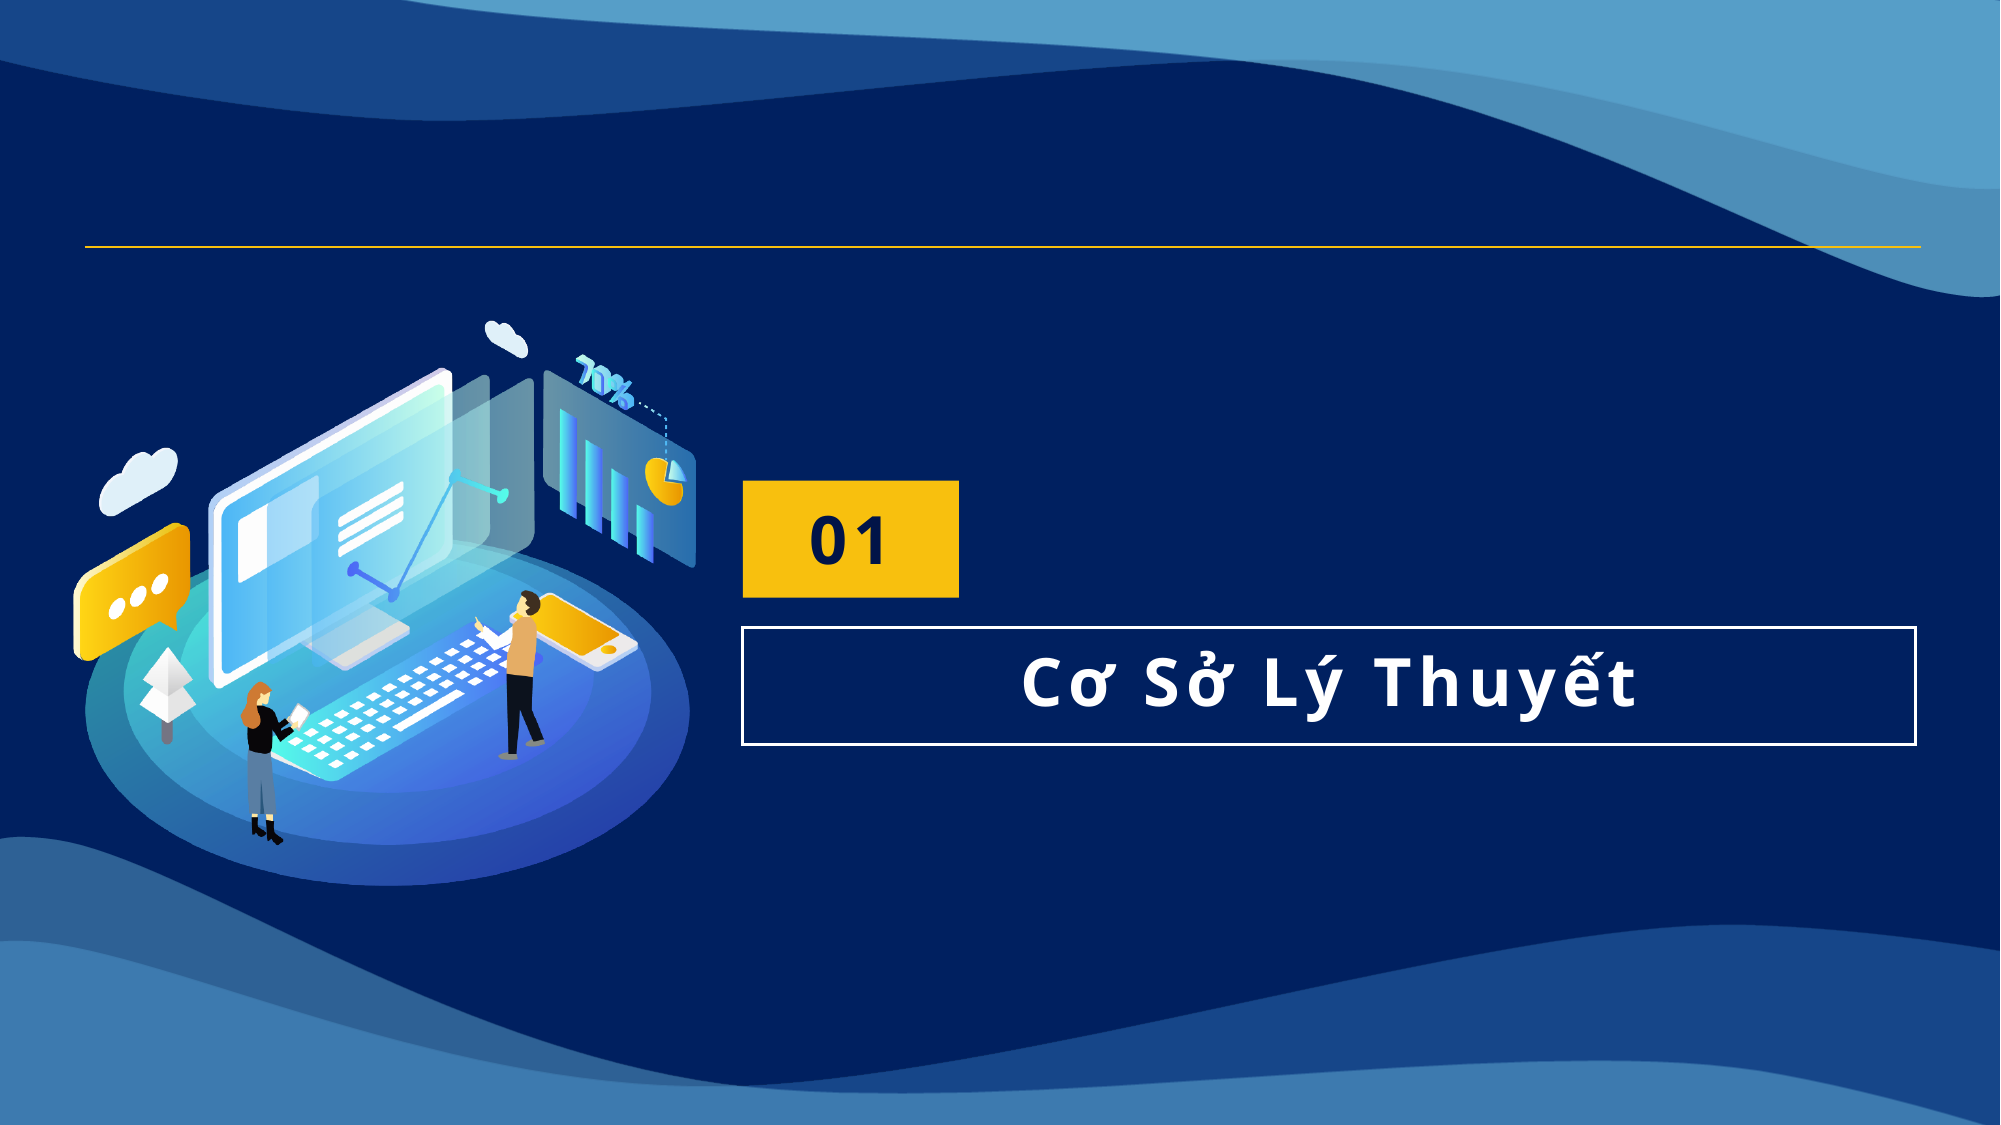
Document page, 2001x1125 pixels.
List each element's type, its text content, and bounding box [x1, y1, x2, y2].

text_box Cơ Sở Lý Thuyết [742, 626, 1916, 746]
text_box 01 [742, 479, 960, 599]
picture [0, 0, 2000, 1125]
